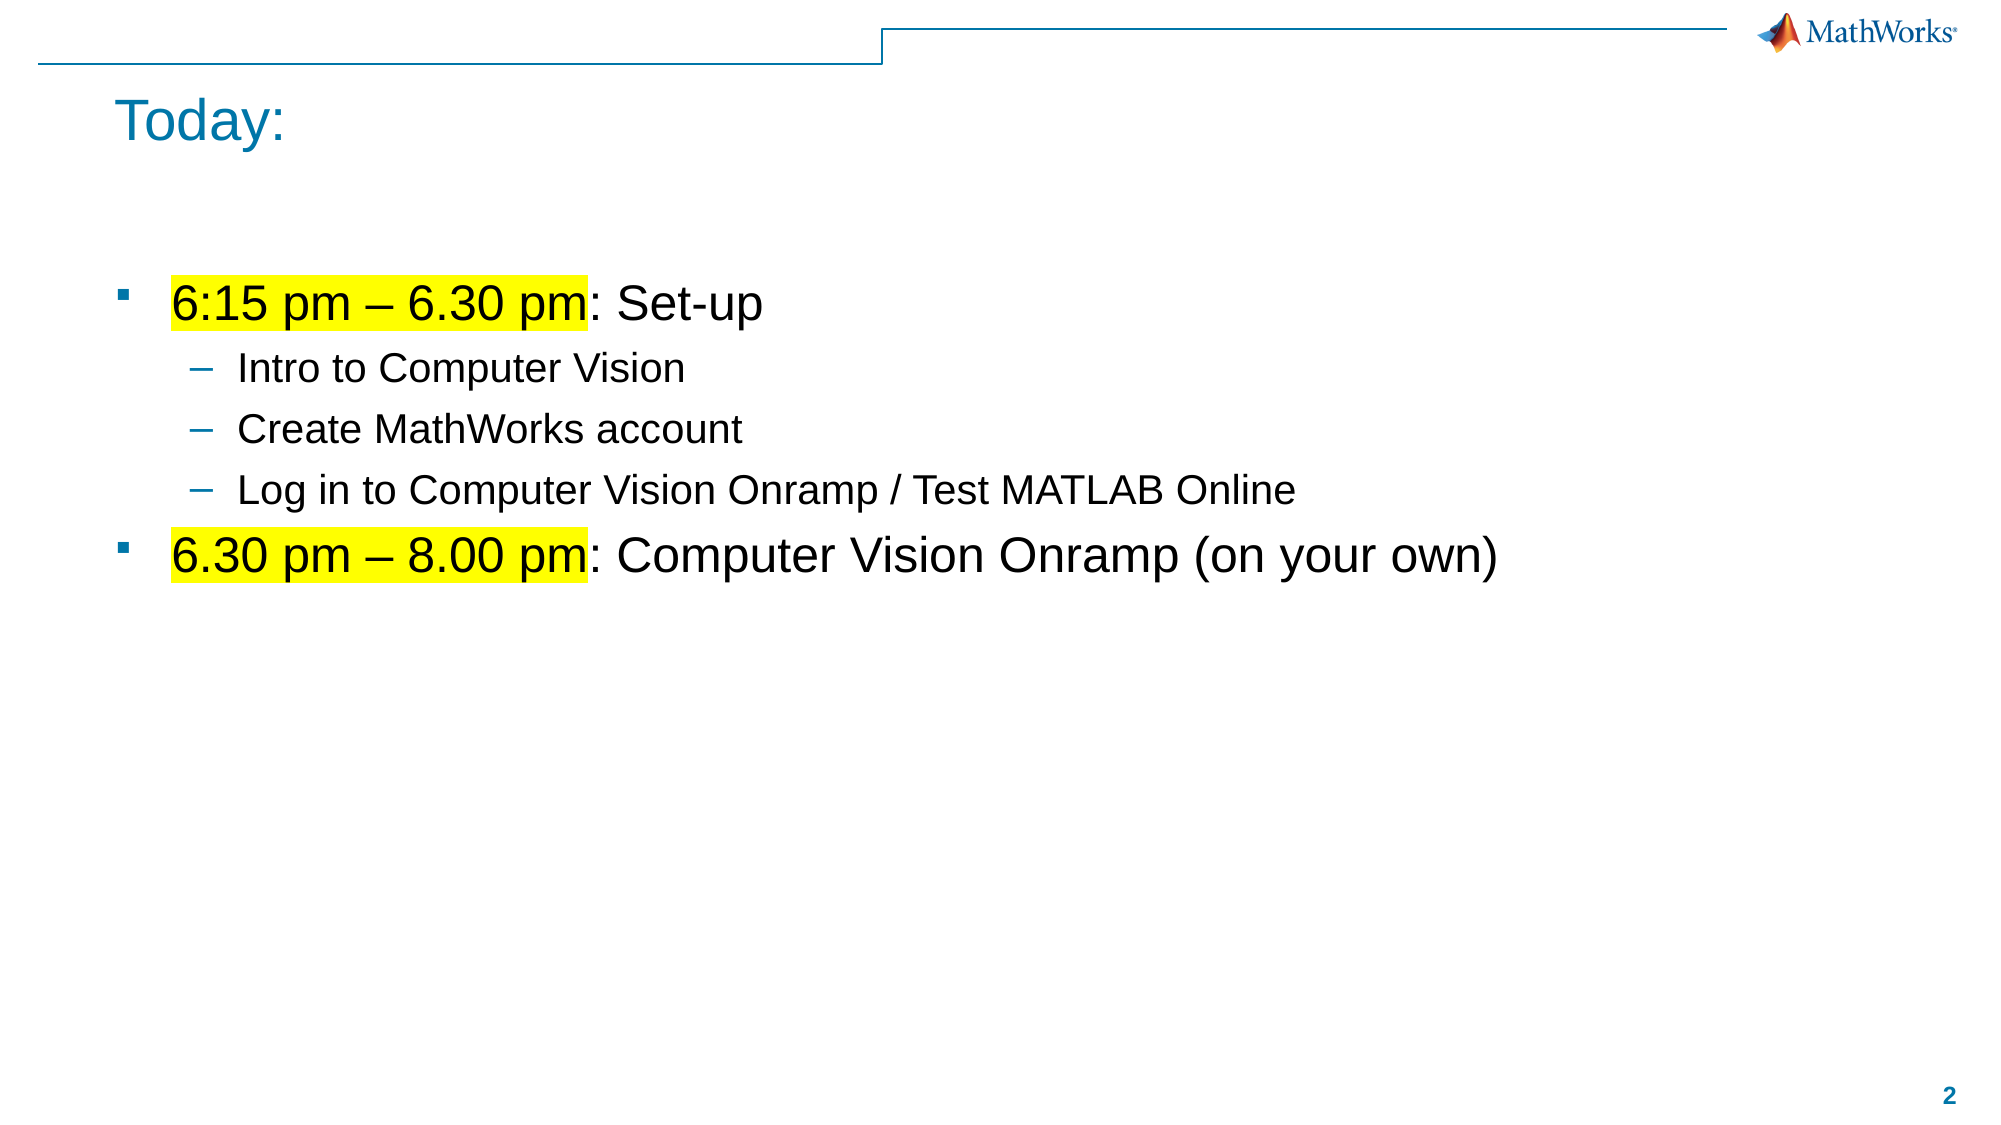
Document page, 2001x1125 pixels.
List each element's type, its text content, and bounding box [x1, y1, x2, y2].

title Today: [99, 75, 1867, 238]
picture [1751, 3, 1970, 63]
list 6:15 pm – 6.30 pm: Set-up Intro to Computer Vision Create MathWorks account Log in to Computer Vision Onramp / Test MATLAB Online 6.30 pm – 8.00 pm: Computer Vision Onramp (on your own) [99, 262, 1867, 1025]
